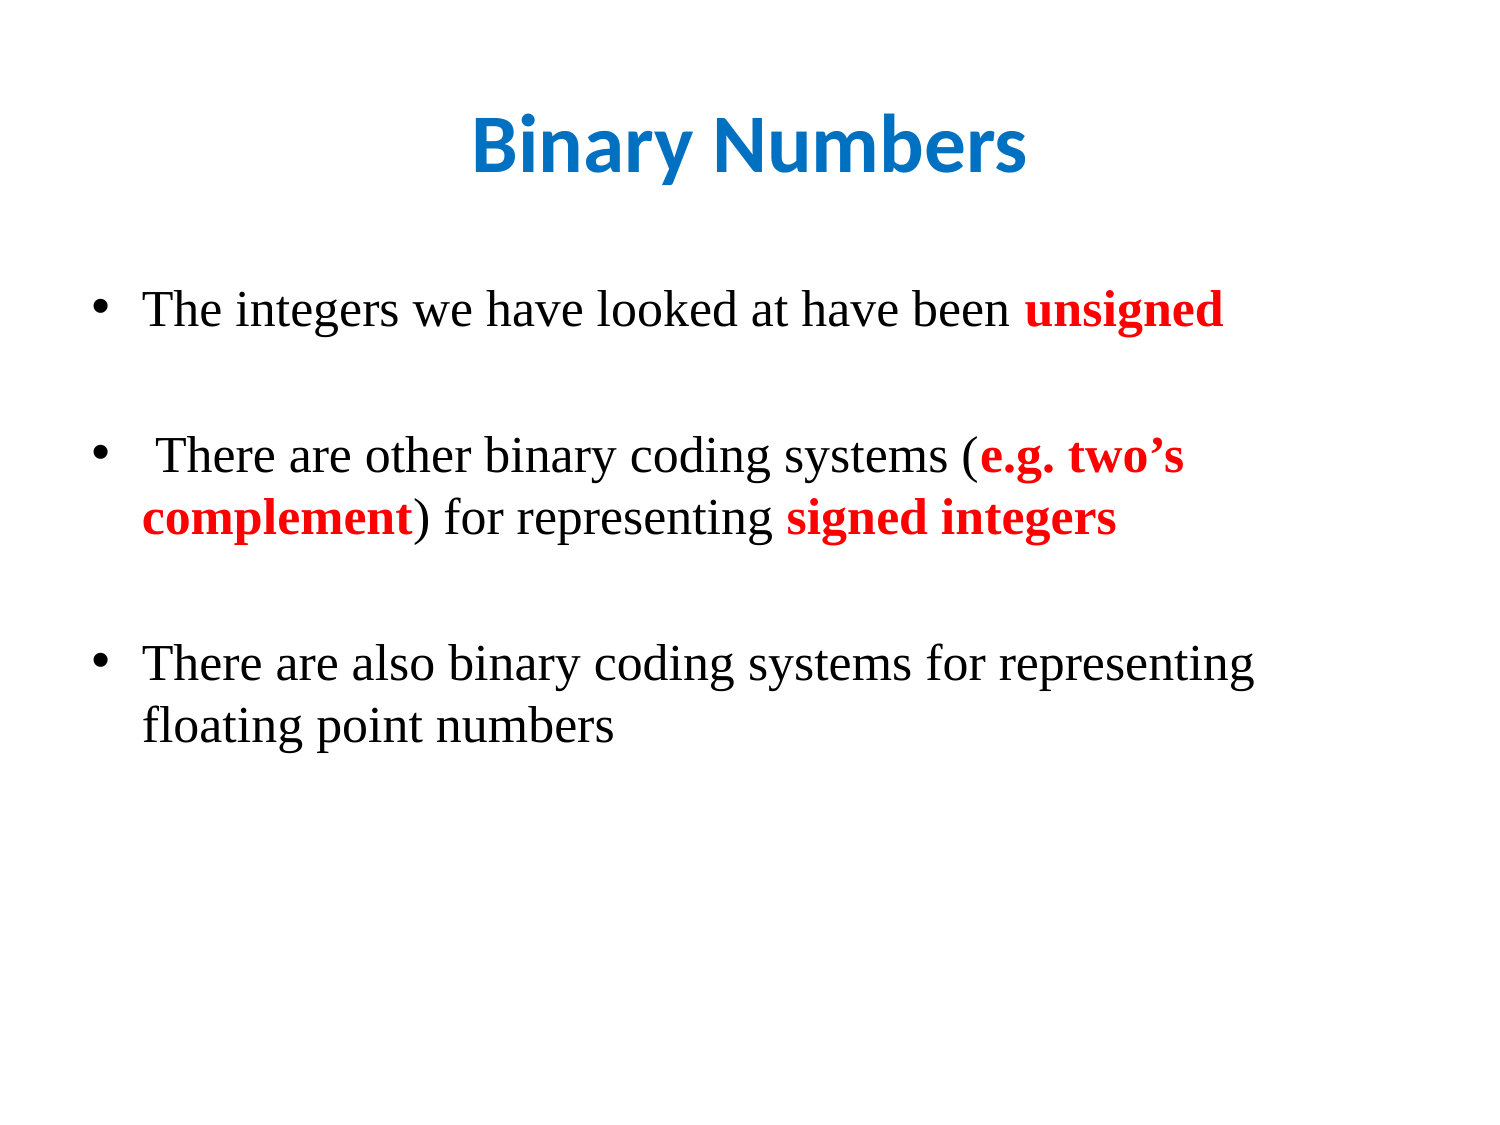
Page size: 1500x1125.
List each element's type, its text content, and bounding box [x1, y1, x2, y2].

title Binary Numbers [75, 45, 1425, 233]
list The integers we have looked at have been unsigned There are other binary coding systems (e.g. two’s complement) for representing signed integers There are also binary coding systems for representing floating point numbers [76, 267, 1427, 1059]
